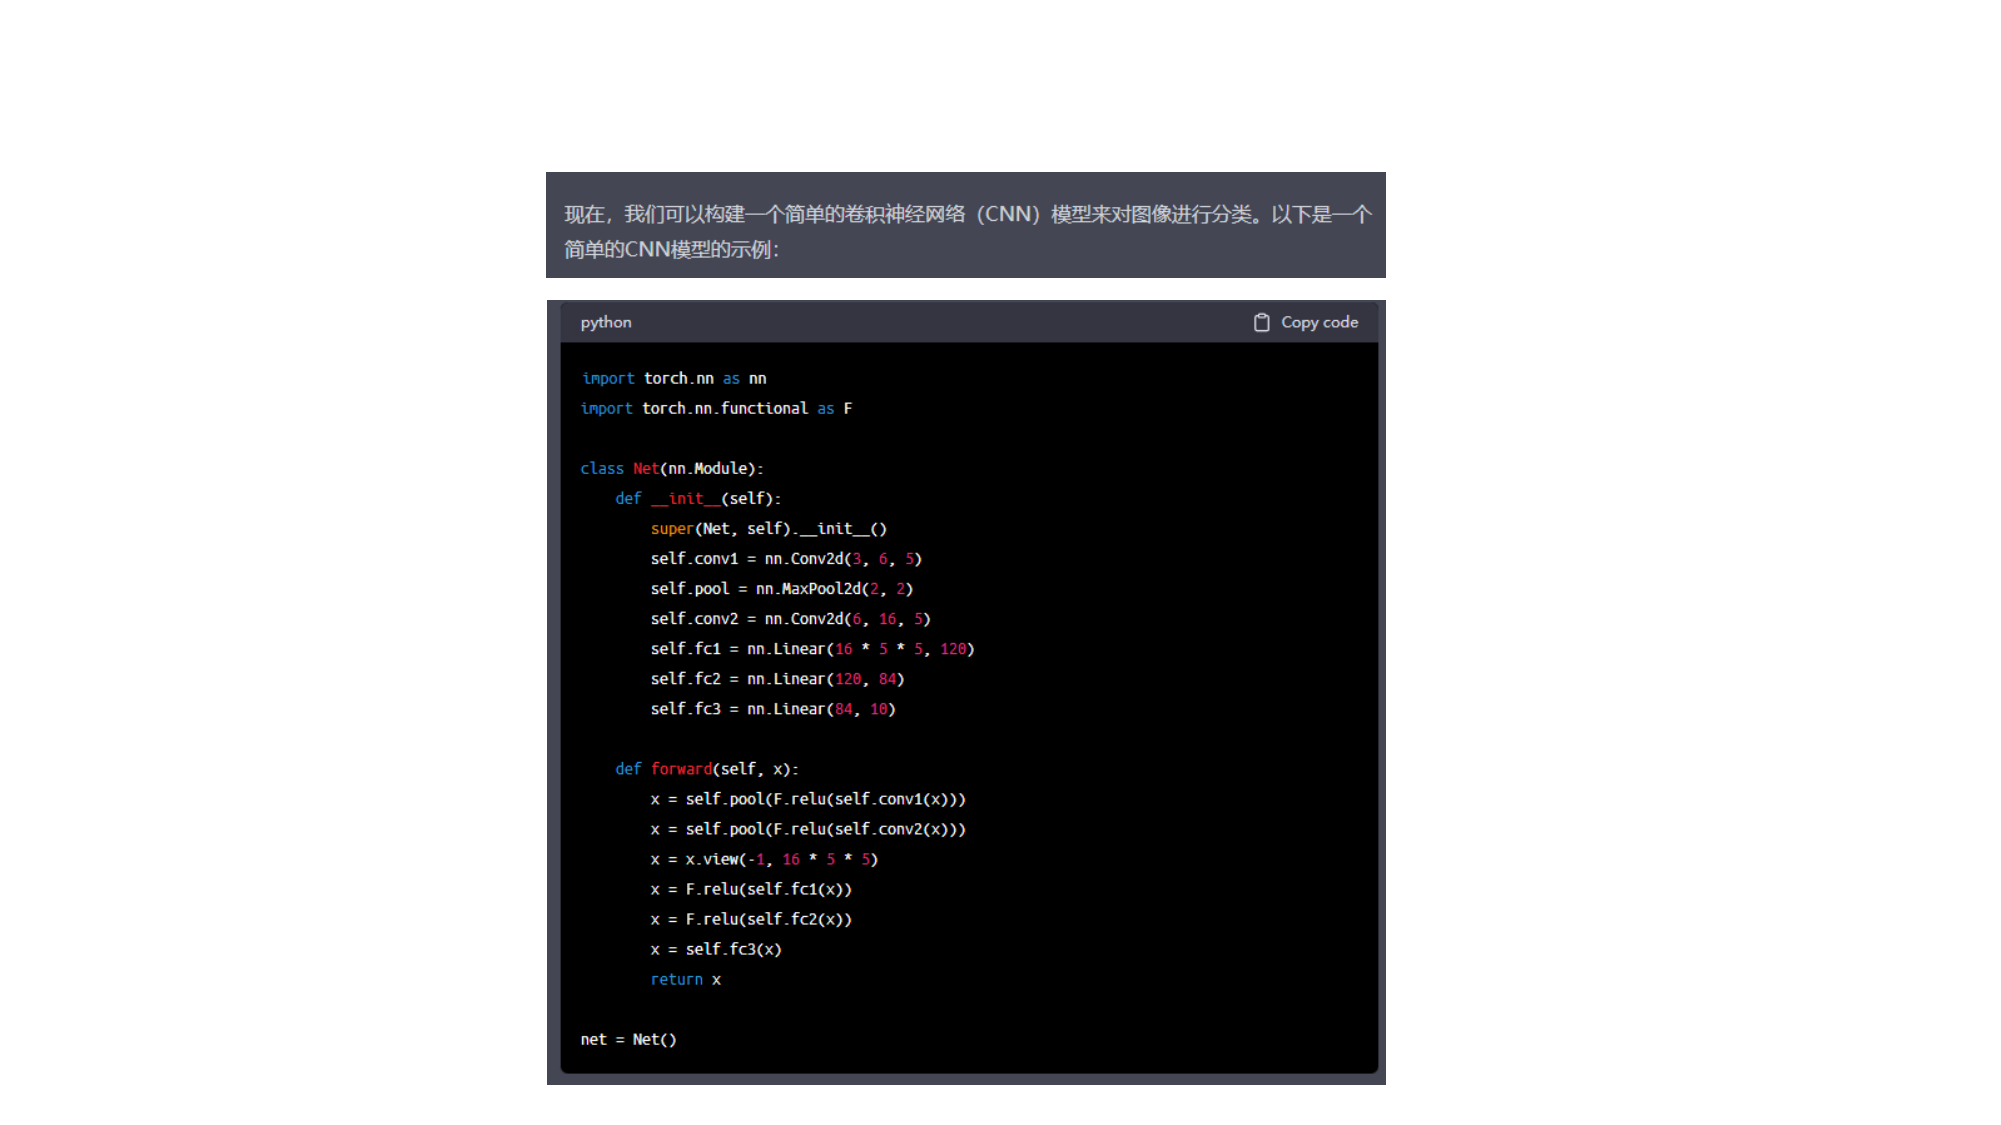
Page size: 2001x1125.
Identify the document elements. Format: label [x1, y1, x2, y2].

picture [547, 300, 1386, 1085]
picture [546, 172, 1386, 278]
